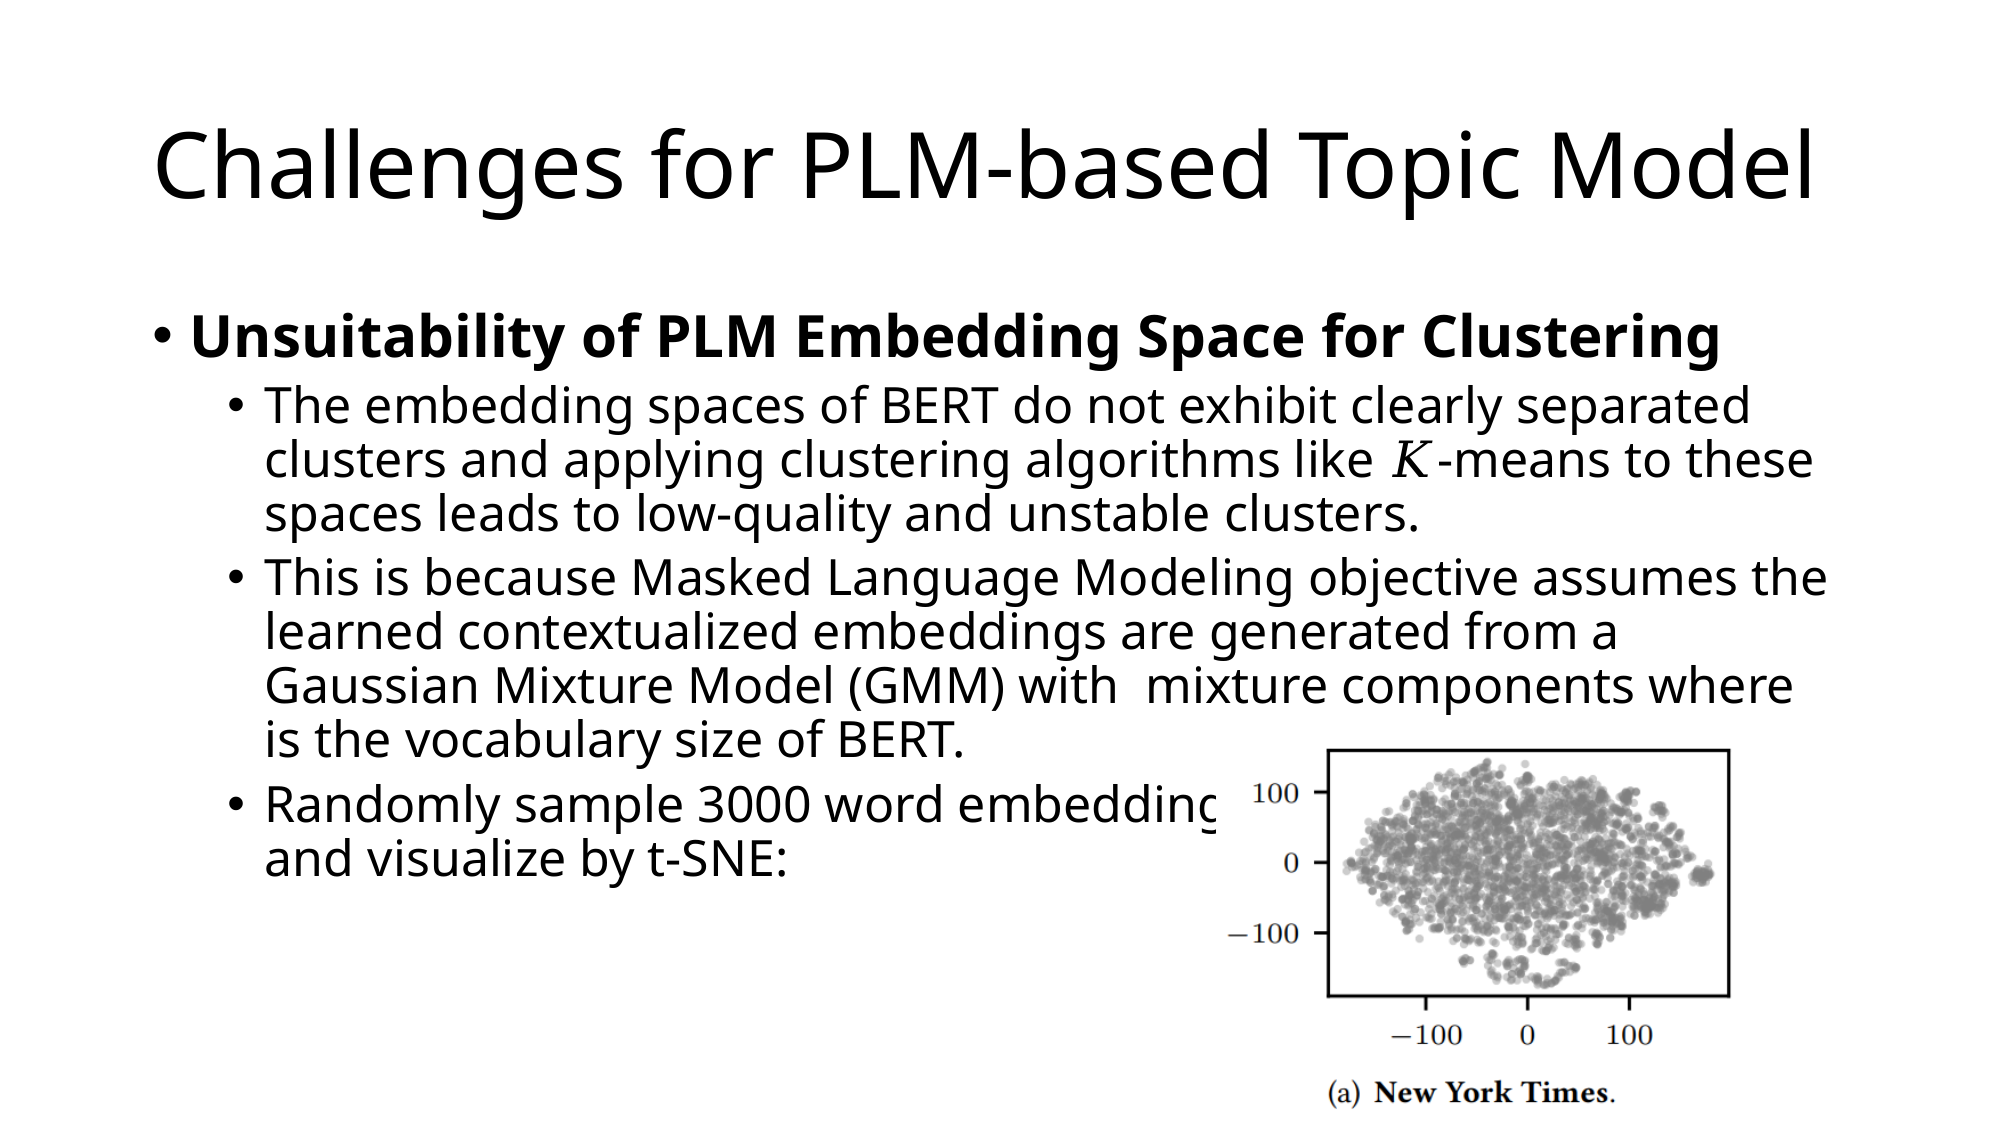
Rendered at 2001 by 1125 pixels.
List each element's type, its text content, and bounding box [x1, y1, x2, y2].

title Challenges for PLM-based Topic Model [137, 59, 1863, 278]
picture [1215, 734, 1751, 1125]
